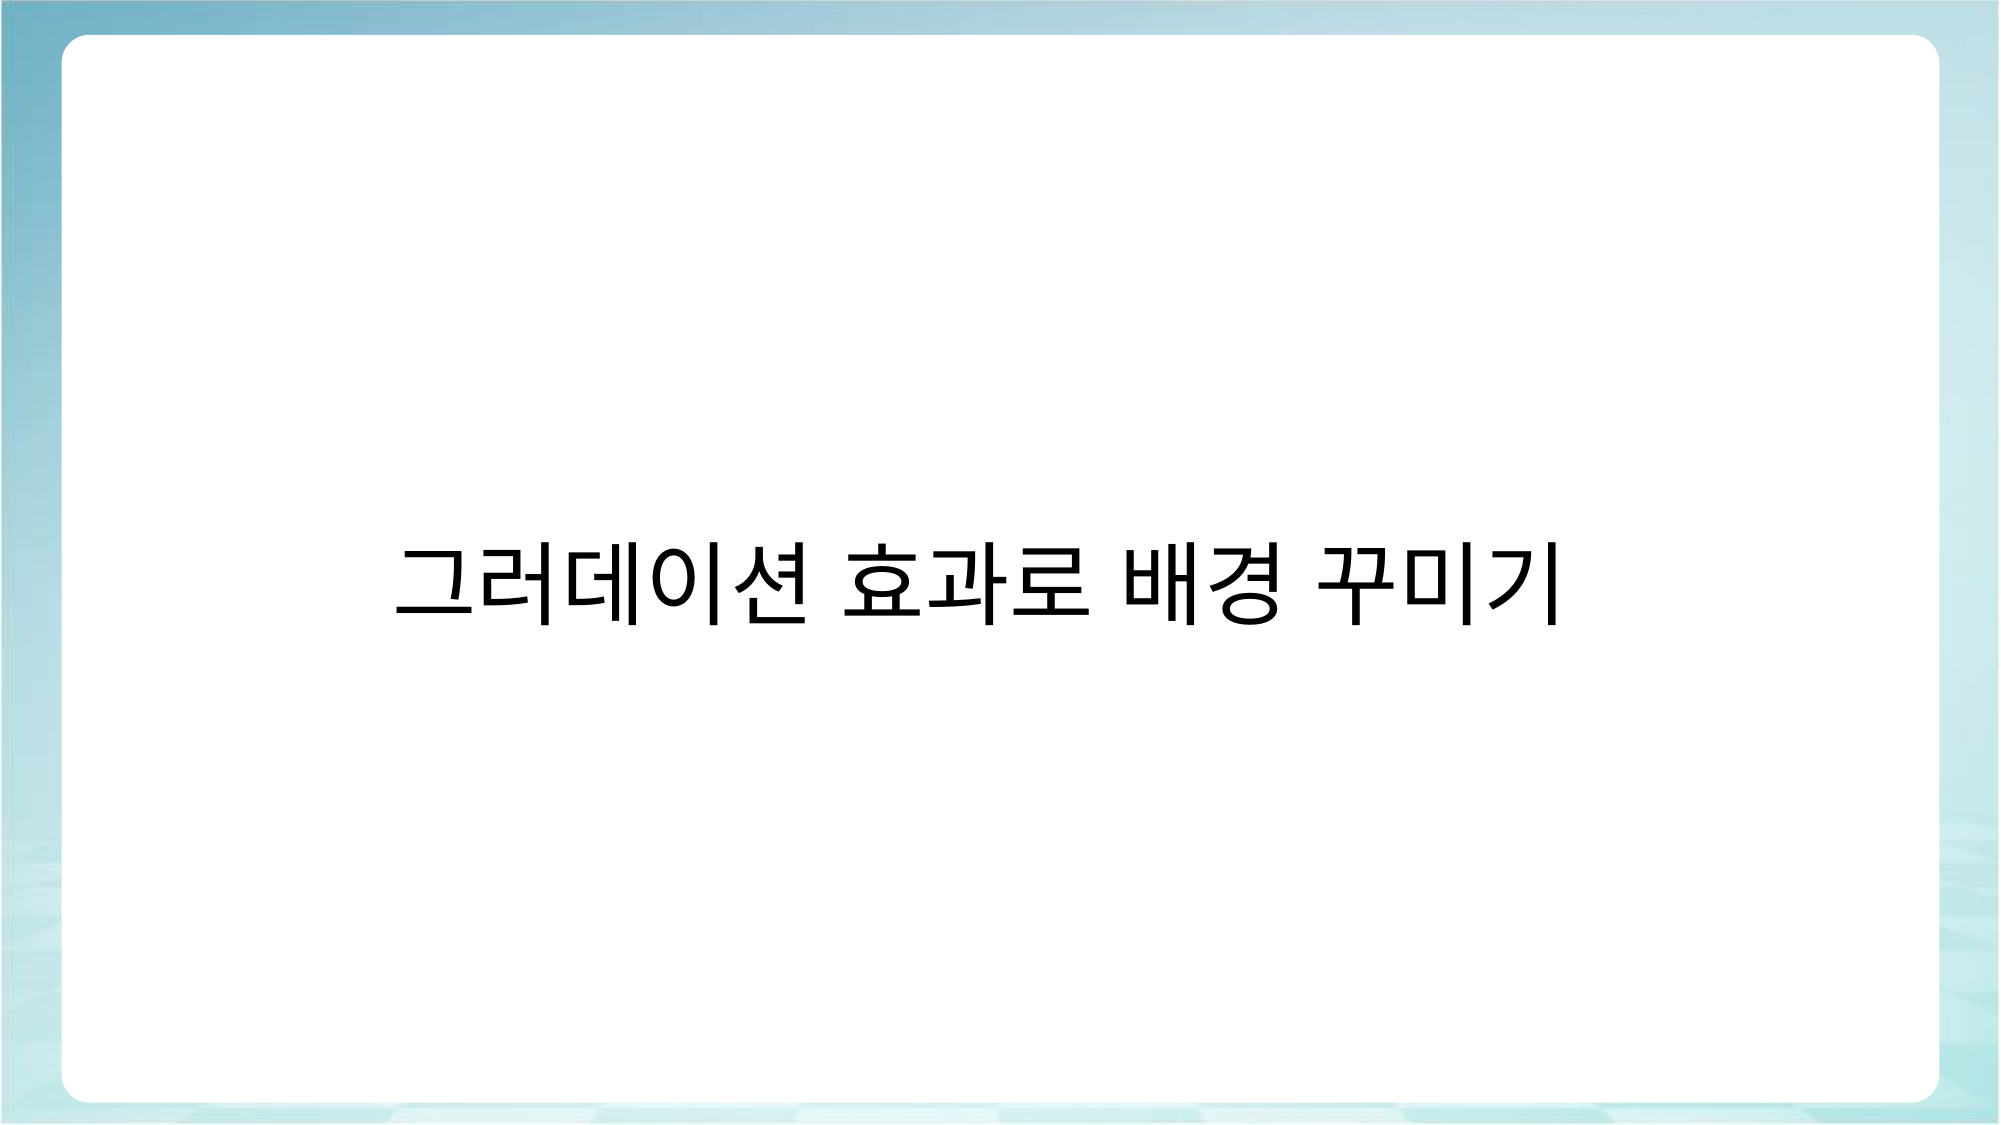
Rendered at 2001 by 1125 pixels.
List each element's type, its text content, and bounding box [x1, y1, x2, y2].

title 그러데이션 효과로 배경 꾸미기 [117, 491, 1843, 688]
picture [0, 0, 2001, 1125]
